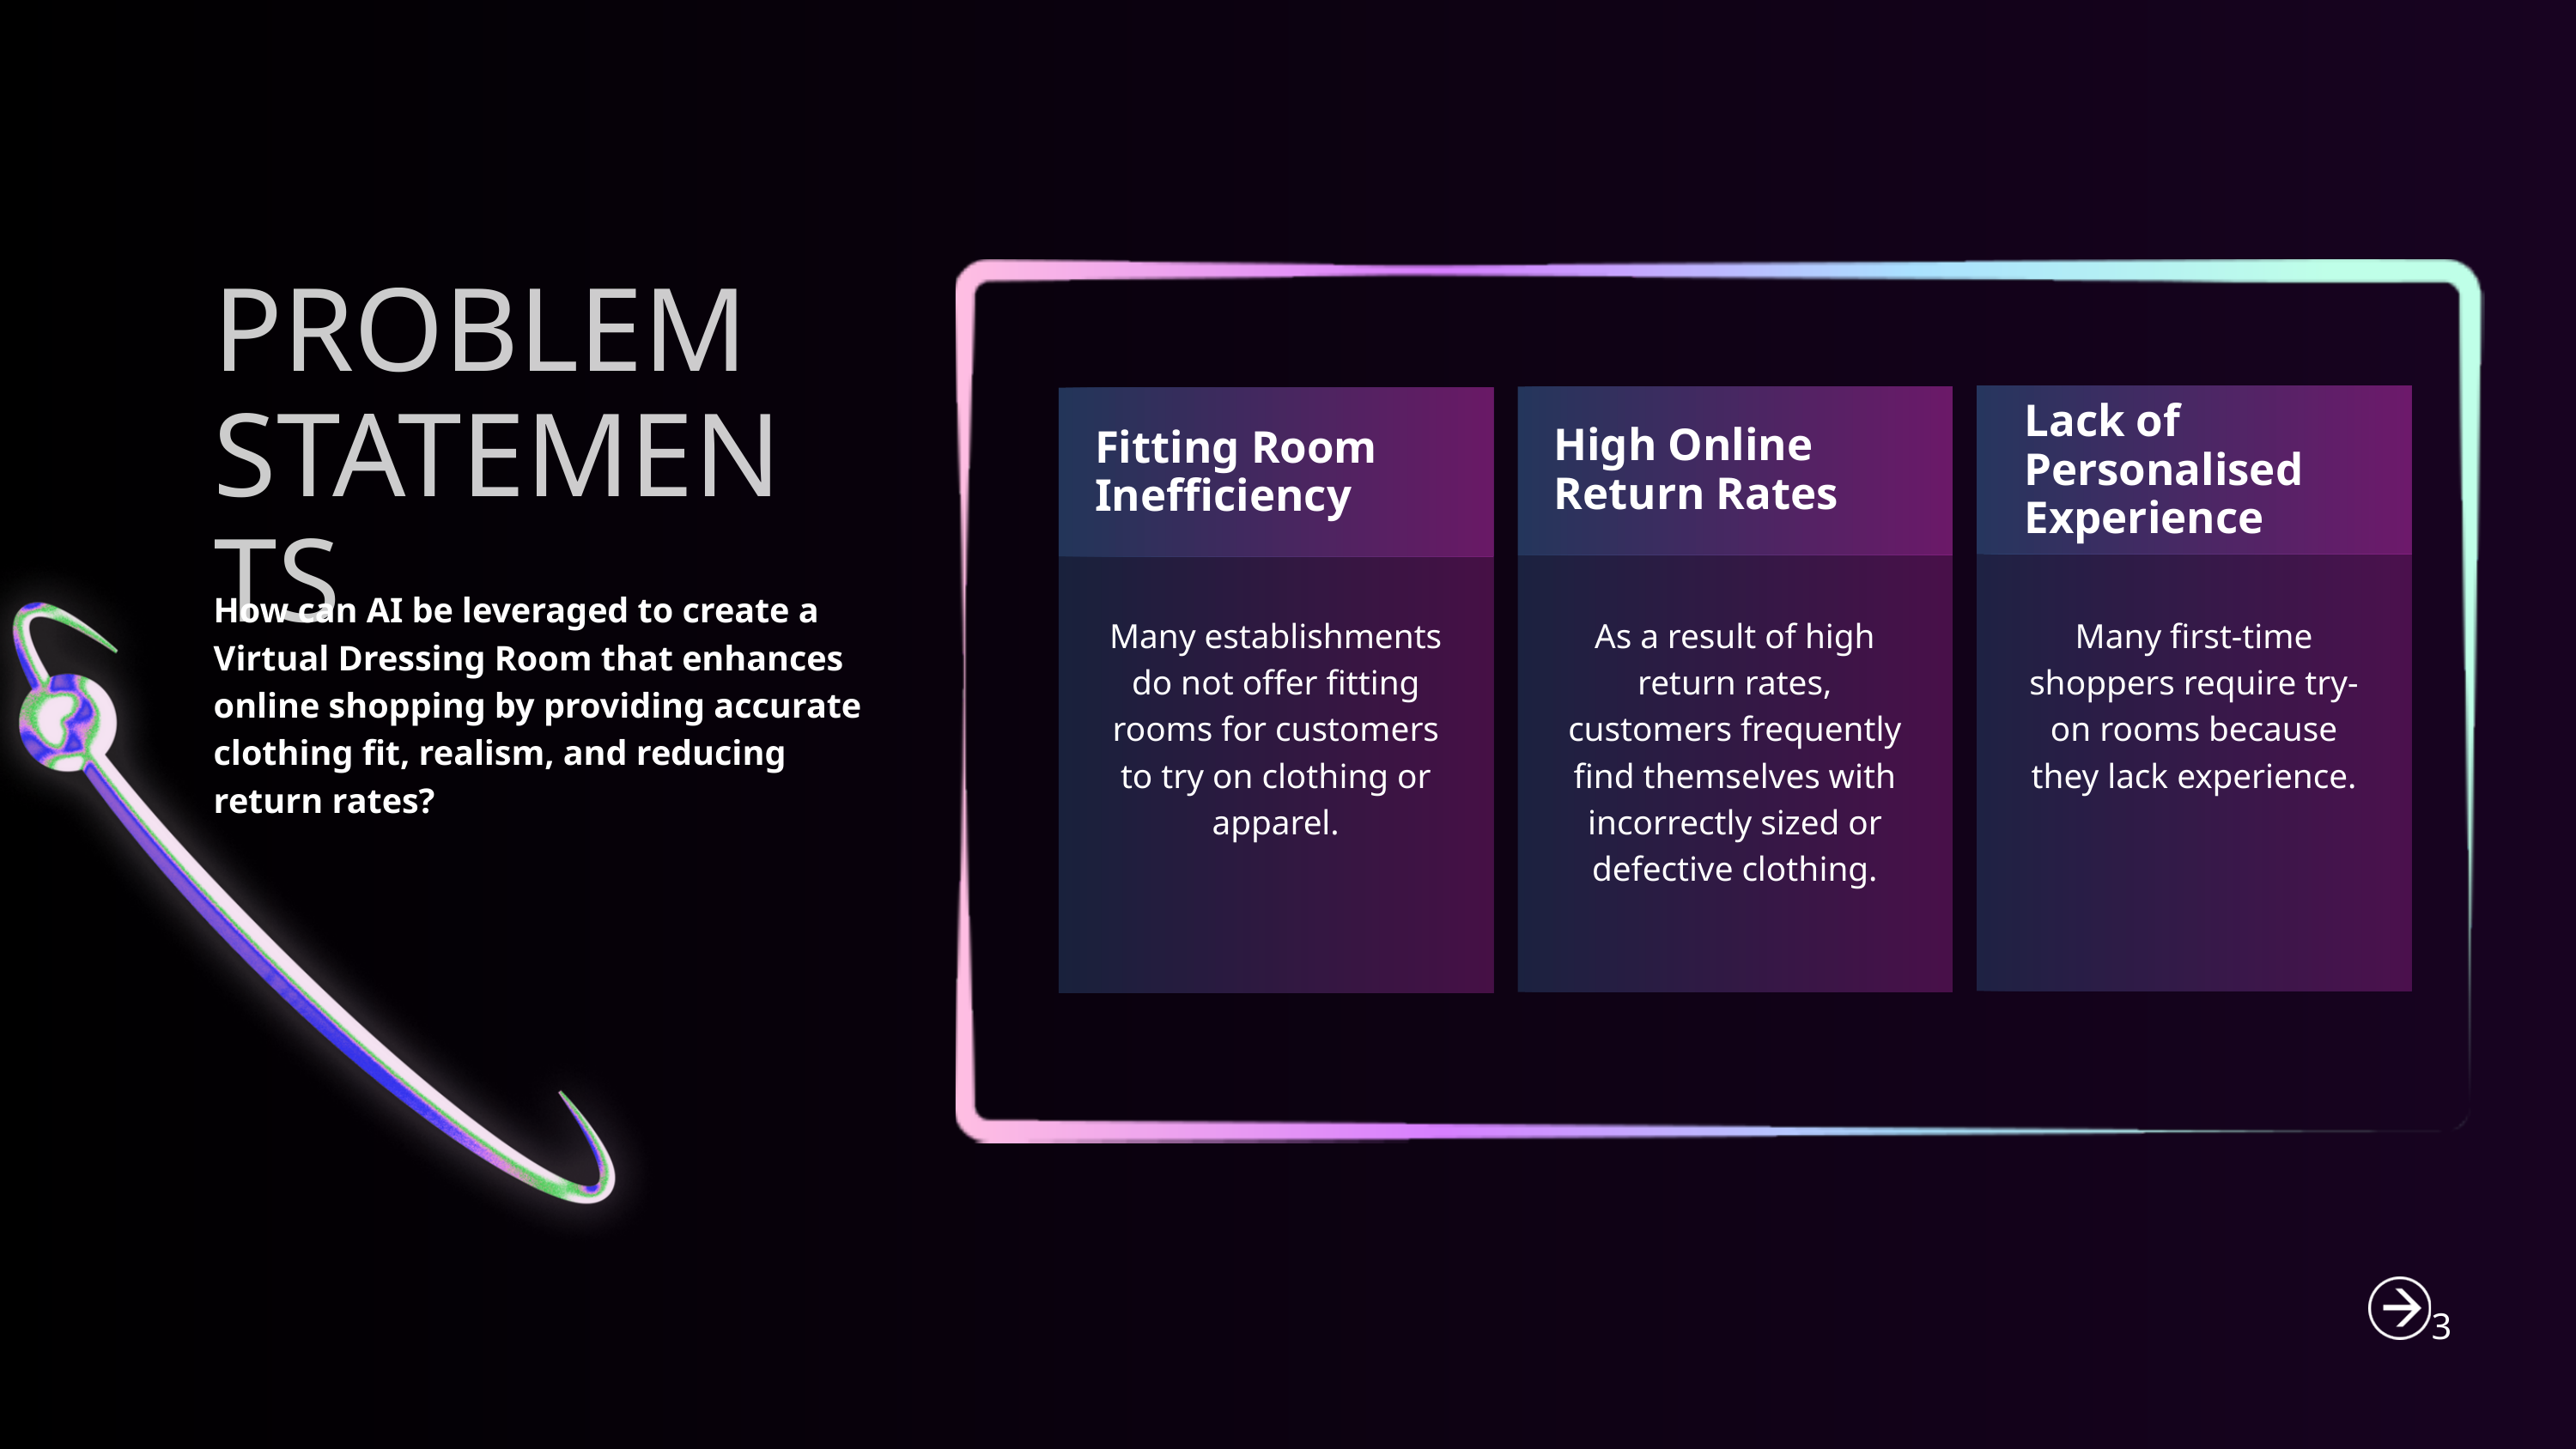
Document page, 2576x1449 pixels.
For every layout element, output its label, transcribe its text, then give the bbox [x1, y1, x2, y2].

text_box [955, 259, 2485, 1144]
text_box [0, 556, 662, 1250]
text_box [1976, 385, 2412, 555]
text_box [1058, 562, 1494, 994]
text_box 3 [2431, 1296, 2452, 1348]
text_box How can AI be leveraged to create a Virtual Dressing Room that enhances online shopping by providing accurate clothing fit, realism, and reducing return rates? [213, 582, 905, 821]
text_box [2368, 1276, 2432, 1340]
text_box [1058, 387, 1494, 557]
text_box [1976, 561, 2412, 991]
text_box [1517, 386, 1953, 556]
text_box PROBLEM STATEMENTS [213, 269, 817, 582]
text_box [1517, 561, 1953, 992]
